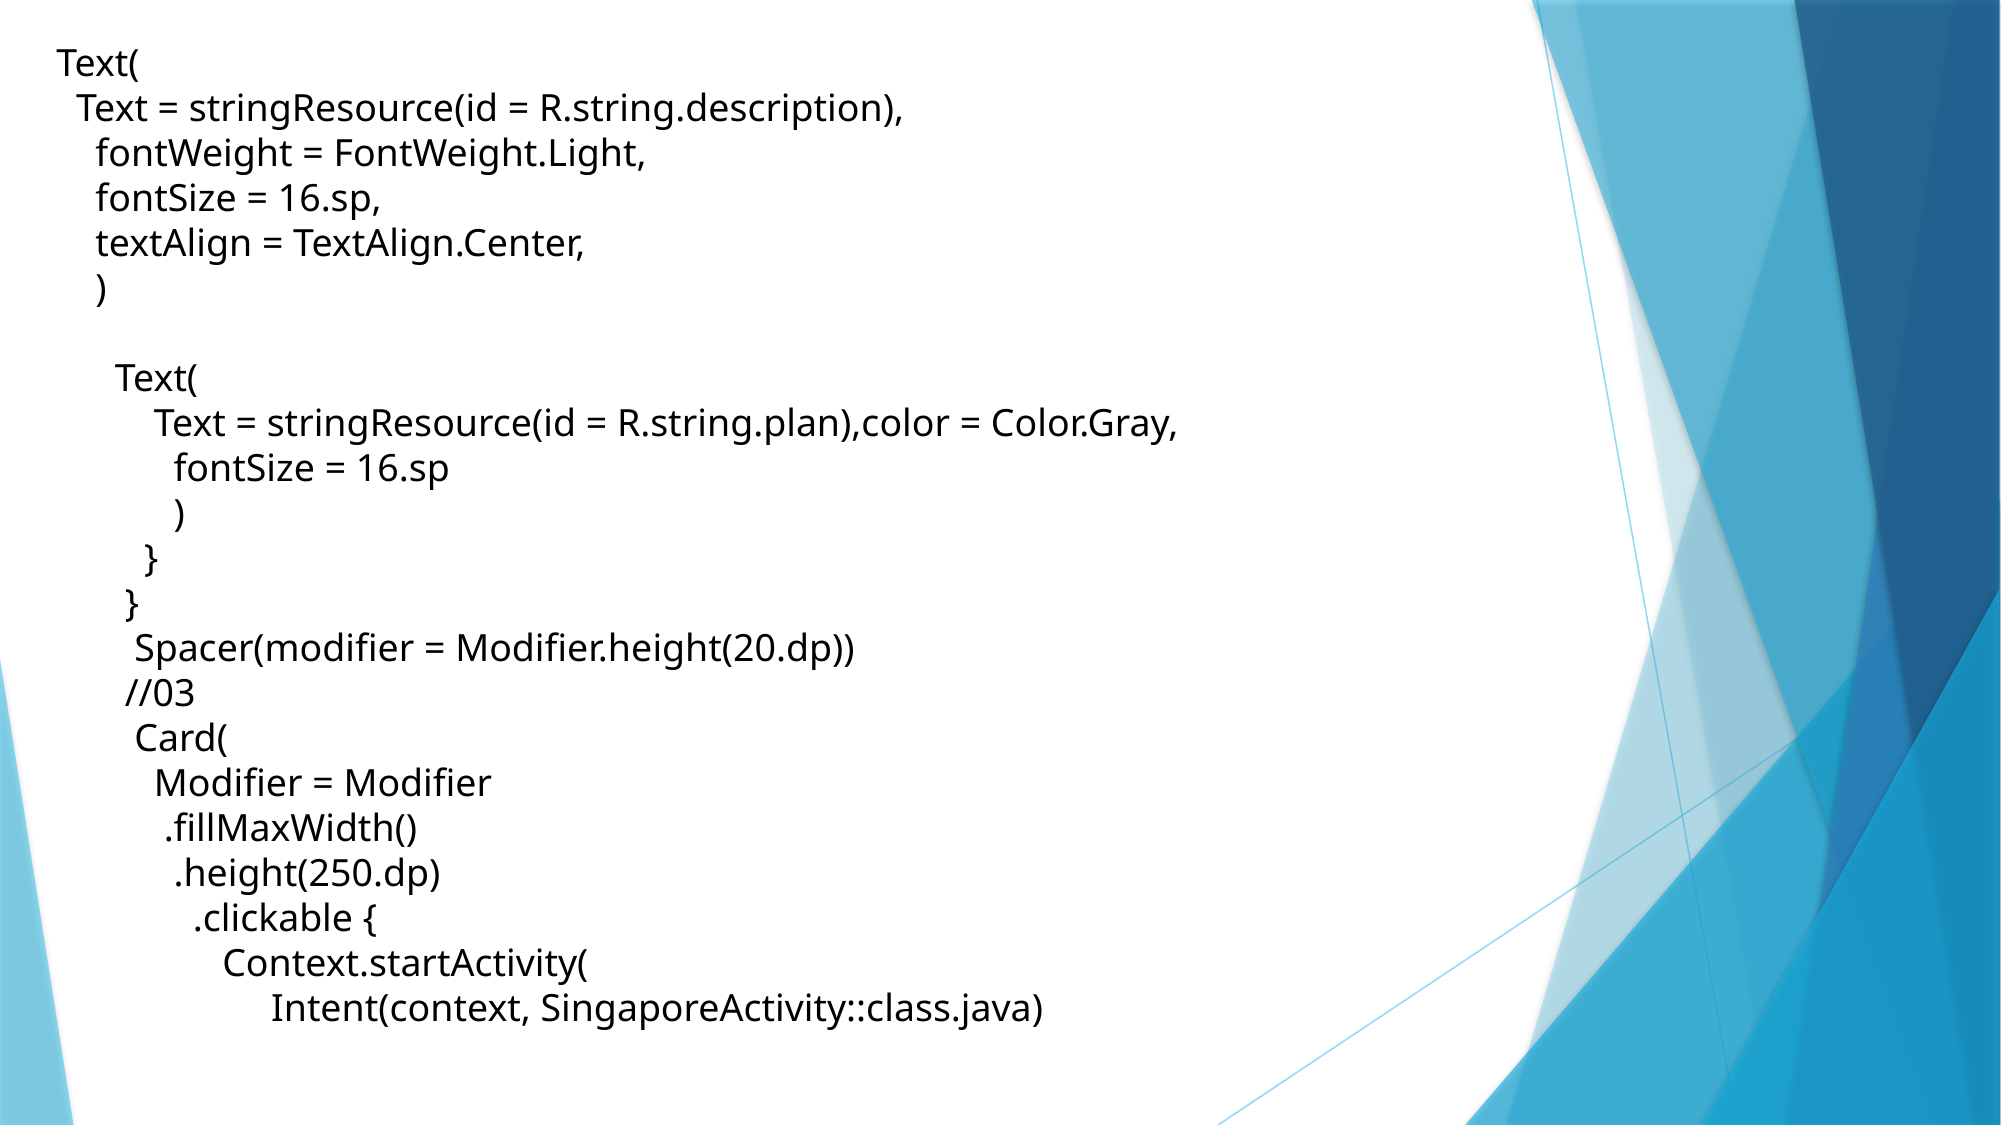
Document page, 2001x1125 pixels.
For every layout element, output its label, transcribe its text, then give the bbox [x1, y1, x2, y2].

text_box Text( Text = stringResource(id = R.string.description), fontWeight = FontWeight.Light, fontSize = 16.sp, textAlign = TextAlign.Center, ) Text( Text = stringResource(id = R.string.plan),color = Color.Gray, fontSize = 16.sp ) } } Spacer(modifier = Modifier.height(20.dp)) //03 Card( Modifier = Modifier .fillMaxWidth() .height(250.dp) .clickable { Context.startActivity( Intent(context, SingaporeActivity::class.java) [41, 31, 1532, 1037]
